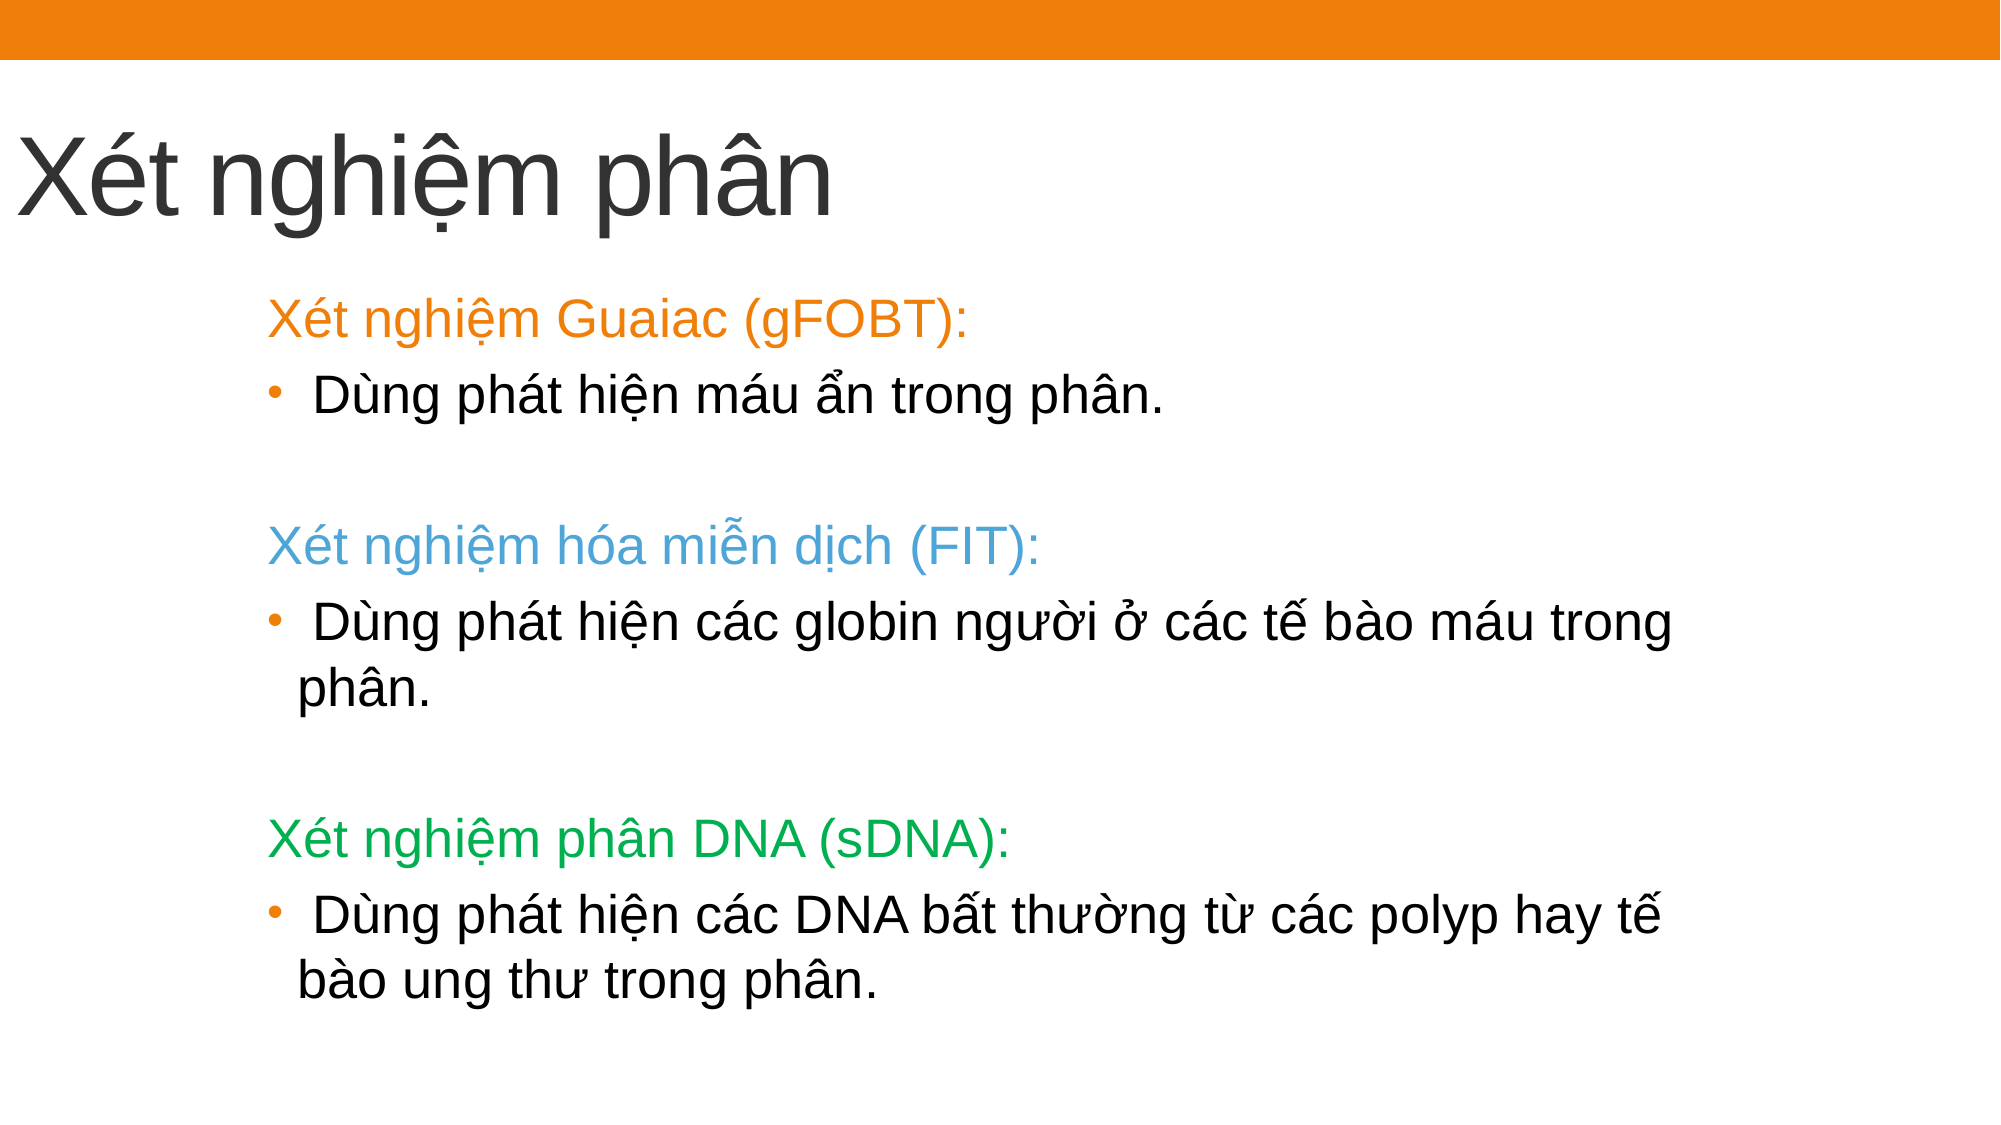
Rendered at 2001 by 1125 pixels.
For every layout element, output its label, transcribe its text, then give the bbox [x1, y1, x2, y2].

title Xét nghiệm phân [0, 65, 1462, 276]
list Xét nghiệm Guaiac (gFOBT): Dùng phát hiện máu ẩn trong phân. Xét nghiệm hóa miễn dịch (FIT): Dùng phát hiện các globin người ở các tế bào máu trong phân. Xét nghiệm phân DNA (sDNA): Dùng phát hiện các DNA bất thường từ các polyp hay tế bào ung thư trong phân. [252, 275, 1780, 1125]
